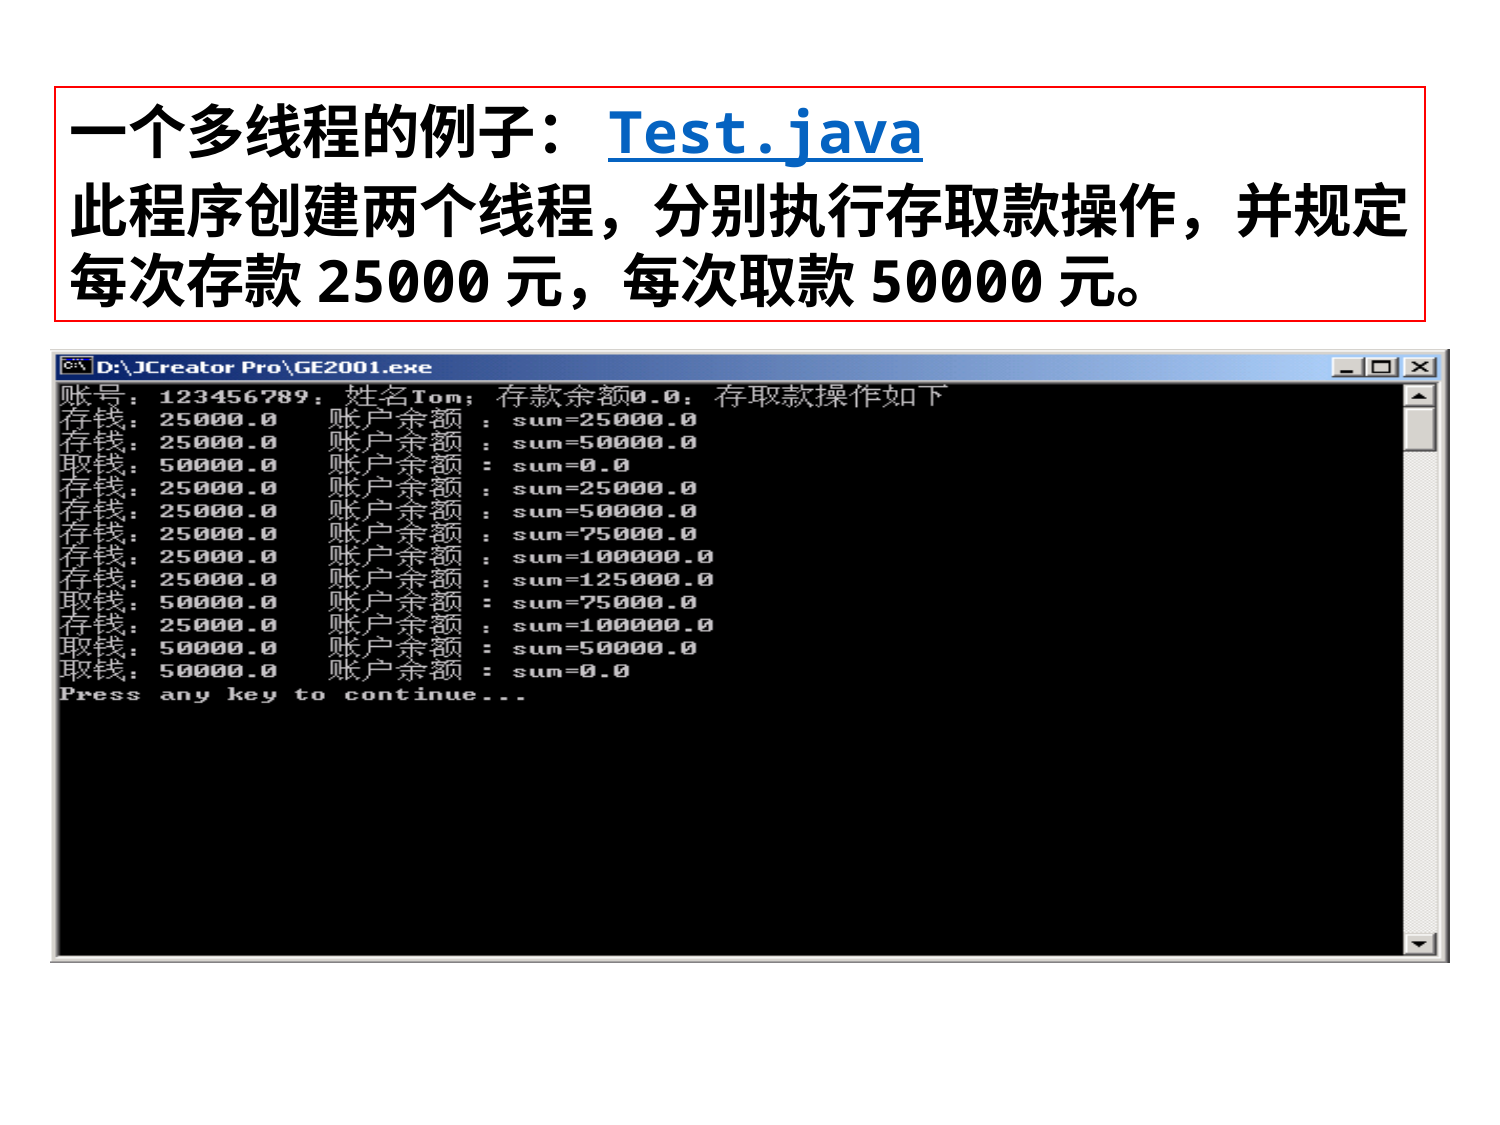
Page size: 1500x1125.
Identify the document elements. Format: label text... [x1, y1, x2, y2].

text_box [49, 349, 1451, 963]
text_box 一个多线程的例子：Test.java 此程序创建两个线程，分别执行存取款操作，并规定 每次存款25000元，每次取款50000元。 [55, 87, 1425, 322]
